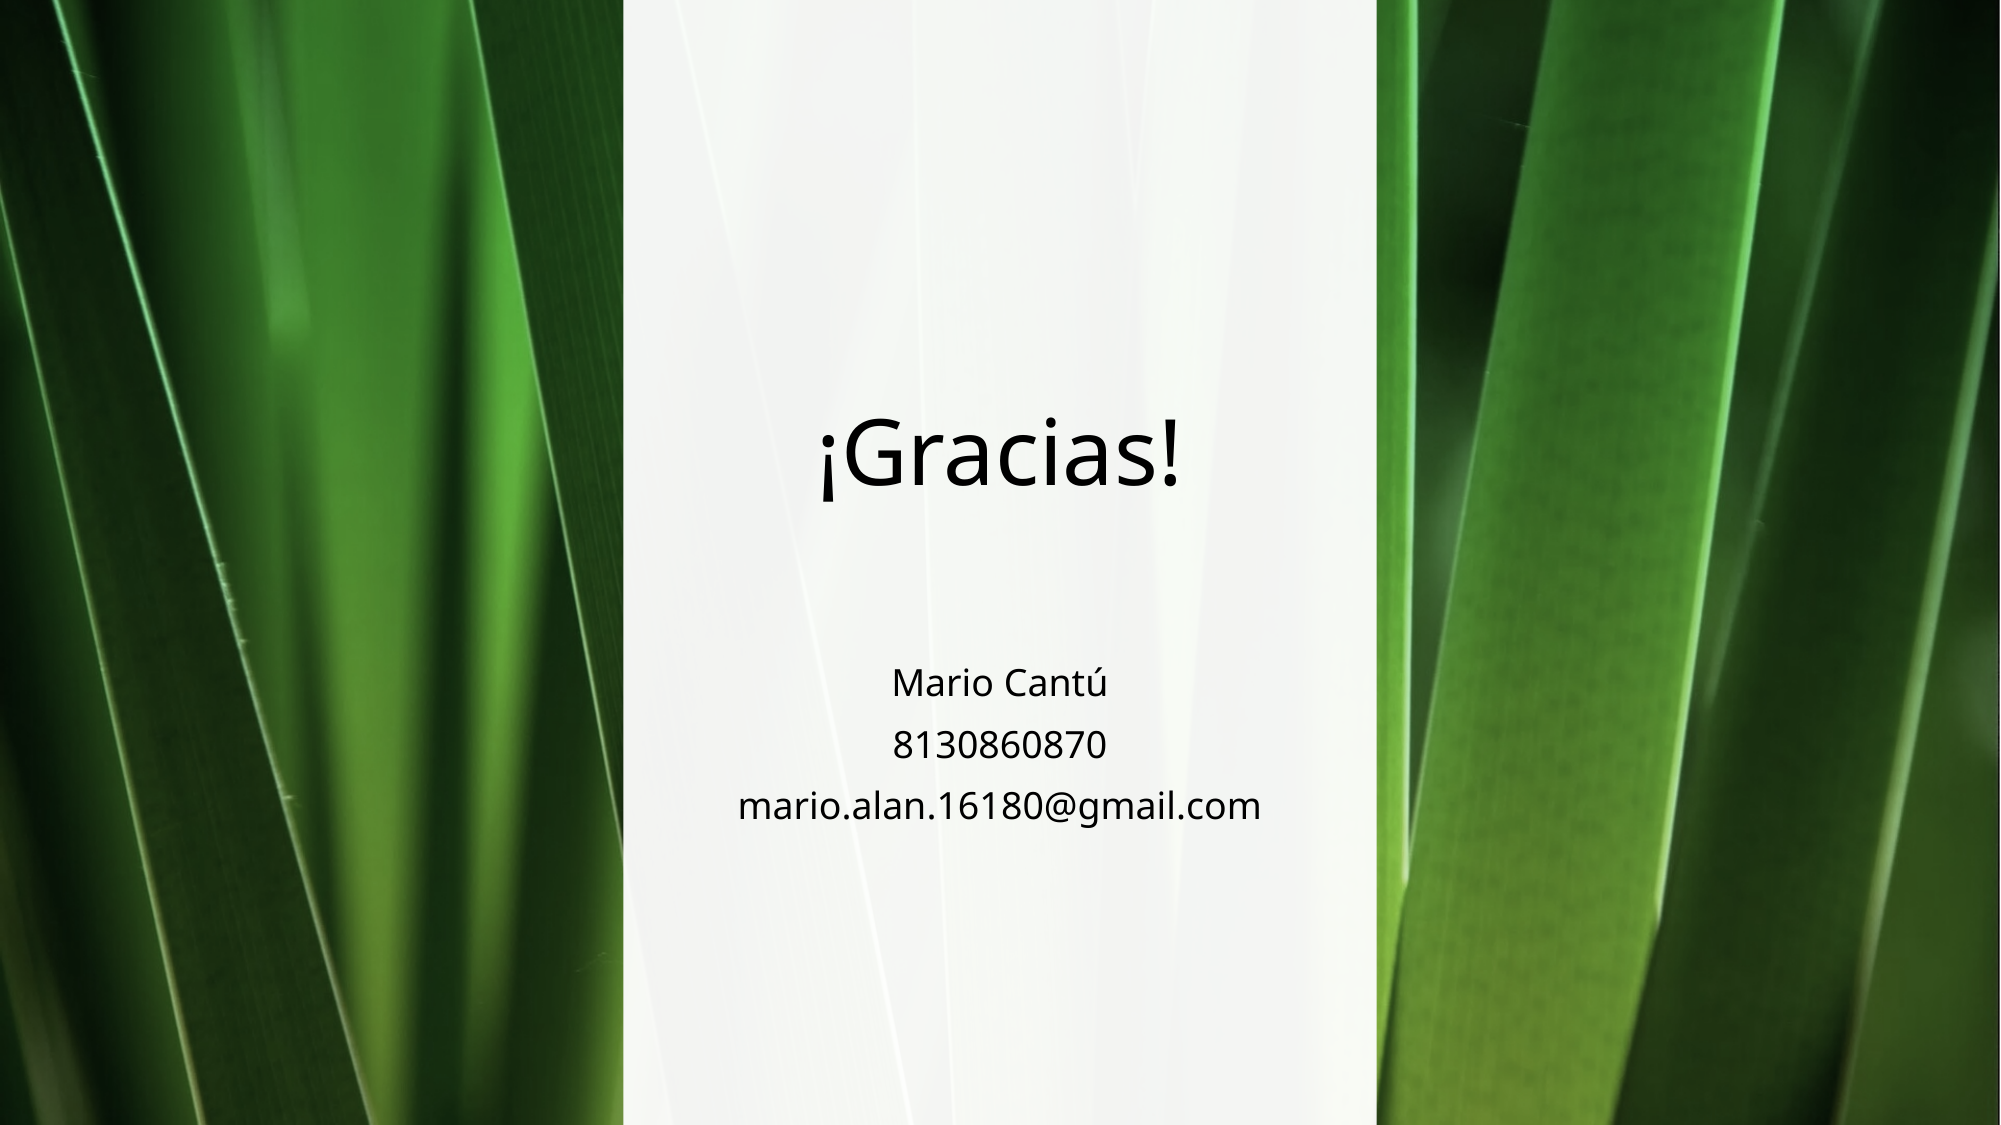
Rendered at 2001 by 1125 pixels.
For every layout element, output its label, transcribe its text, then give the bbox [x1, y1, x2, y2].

picture [1377, 0, 2000, 1125]
list Mario Cantú 8130860870 mario.alan.16180@gmail.com [679, 656, 1321, 1107]
title ¡Gracias! [679, 15, 1321, 513]
picture [0, 0, 623, 1125]
